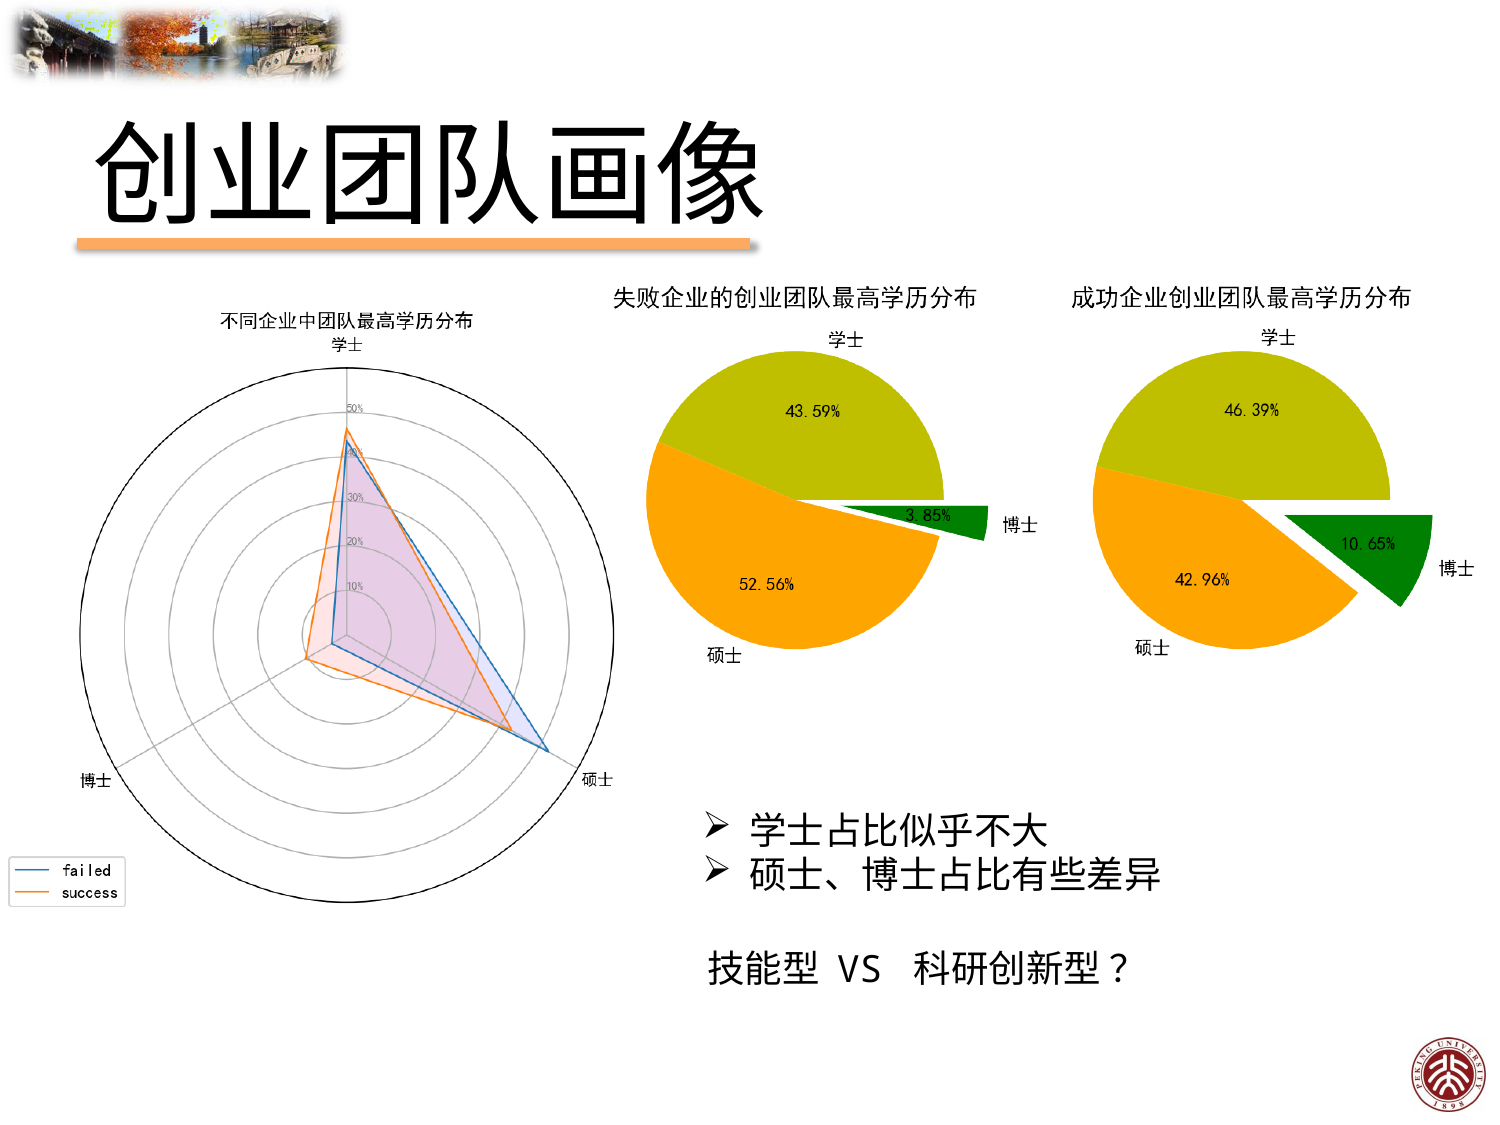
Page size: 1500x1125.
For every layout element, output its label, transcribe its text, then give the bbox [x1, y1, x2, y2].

title 创业团队画像 [90, 100, 775, 291]
text_box 学士占比似乎不大 [687, 799, 1350, 843]
text_box 技能型 VS 科研创新型 ？ [692, 937, 1205, 998]
picture [69, 236, 90, 259]
text_box 硕士、博士占比有些差异 [687, 843, 1350, 904]
picture [2, 0, 353, 90]
picture [1411, 1037, 1486, 1112]
picture [0, 277, 1483, 918]
